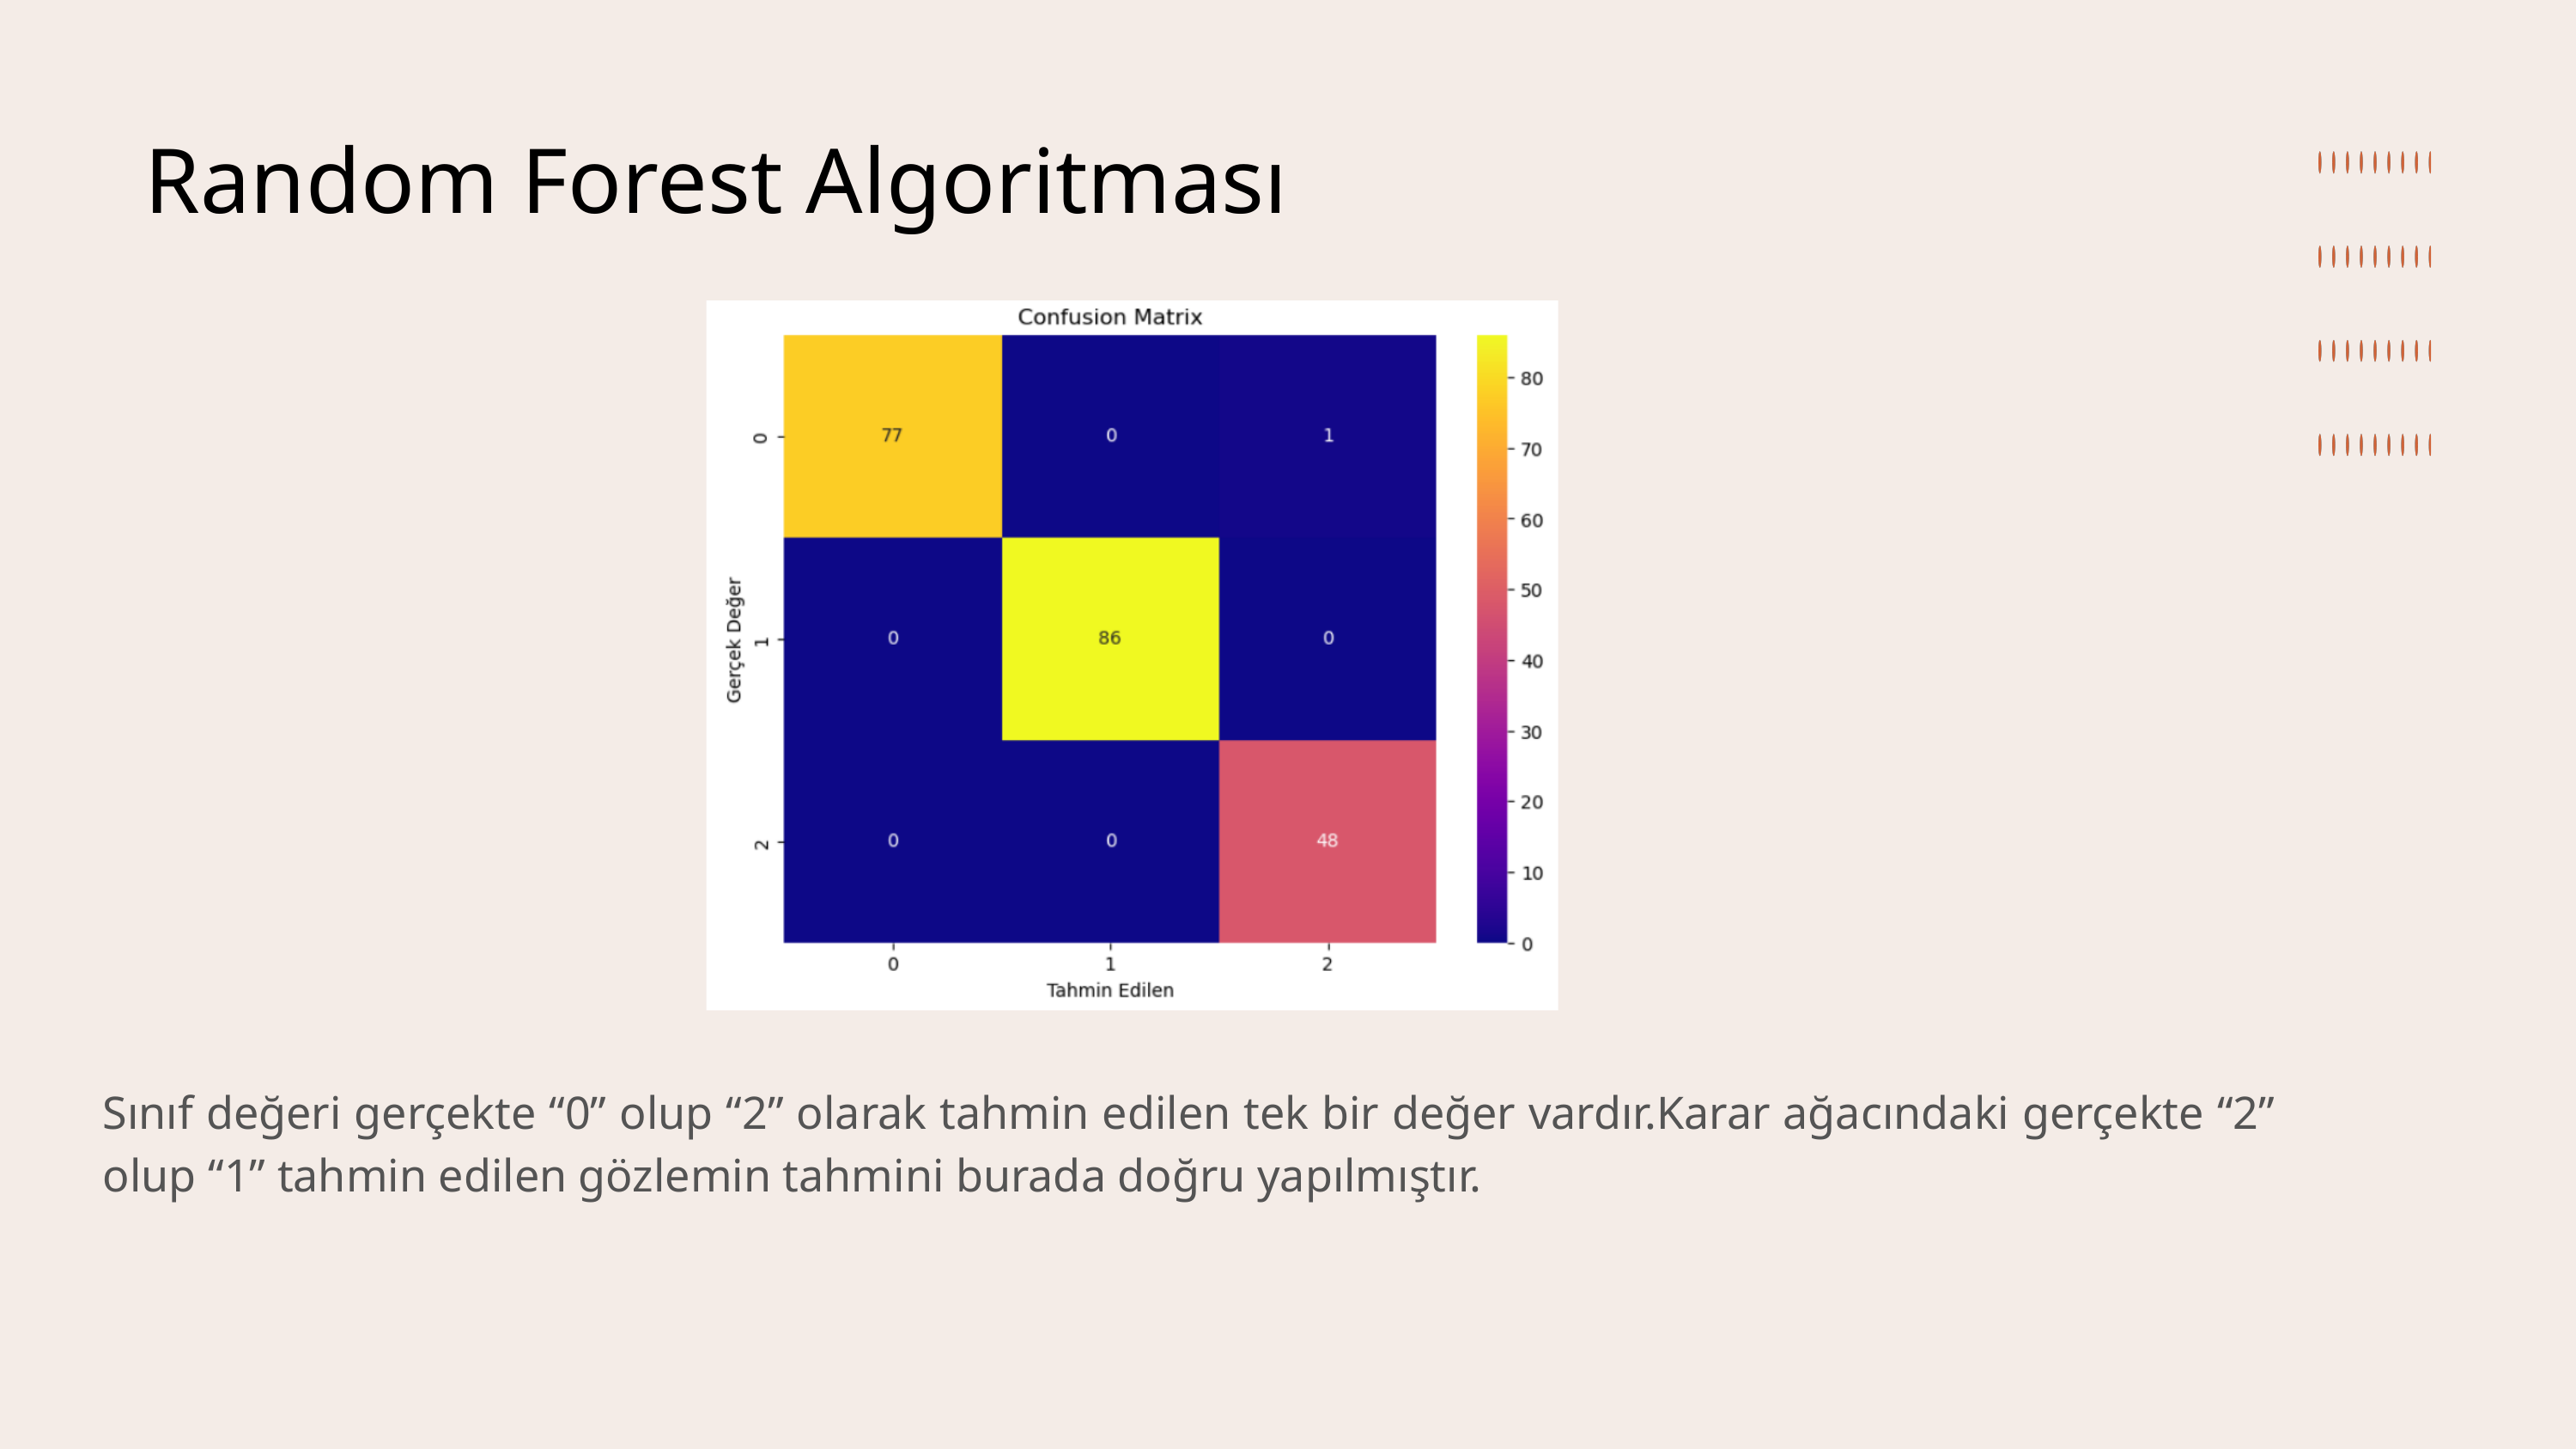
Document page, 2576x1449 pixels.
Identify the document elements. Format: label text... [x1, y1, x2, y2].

text_box [706, 300, 1558, 1010]
text_box Random Forest Algoritması [144, 106, 1941, 232]
text_box Sınıf değeri gerçekte “0” olup “2” olarak tahmin edilen tek bir değer vardır.Karar ağacındaki gerçekte “2” olup “1” tahmin edilen gözlemin tahmini burada doğru yapılmıştır. [102, 1076, 2277, 1264]
text_box [2318, 145, 2432, 457]
